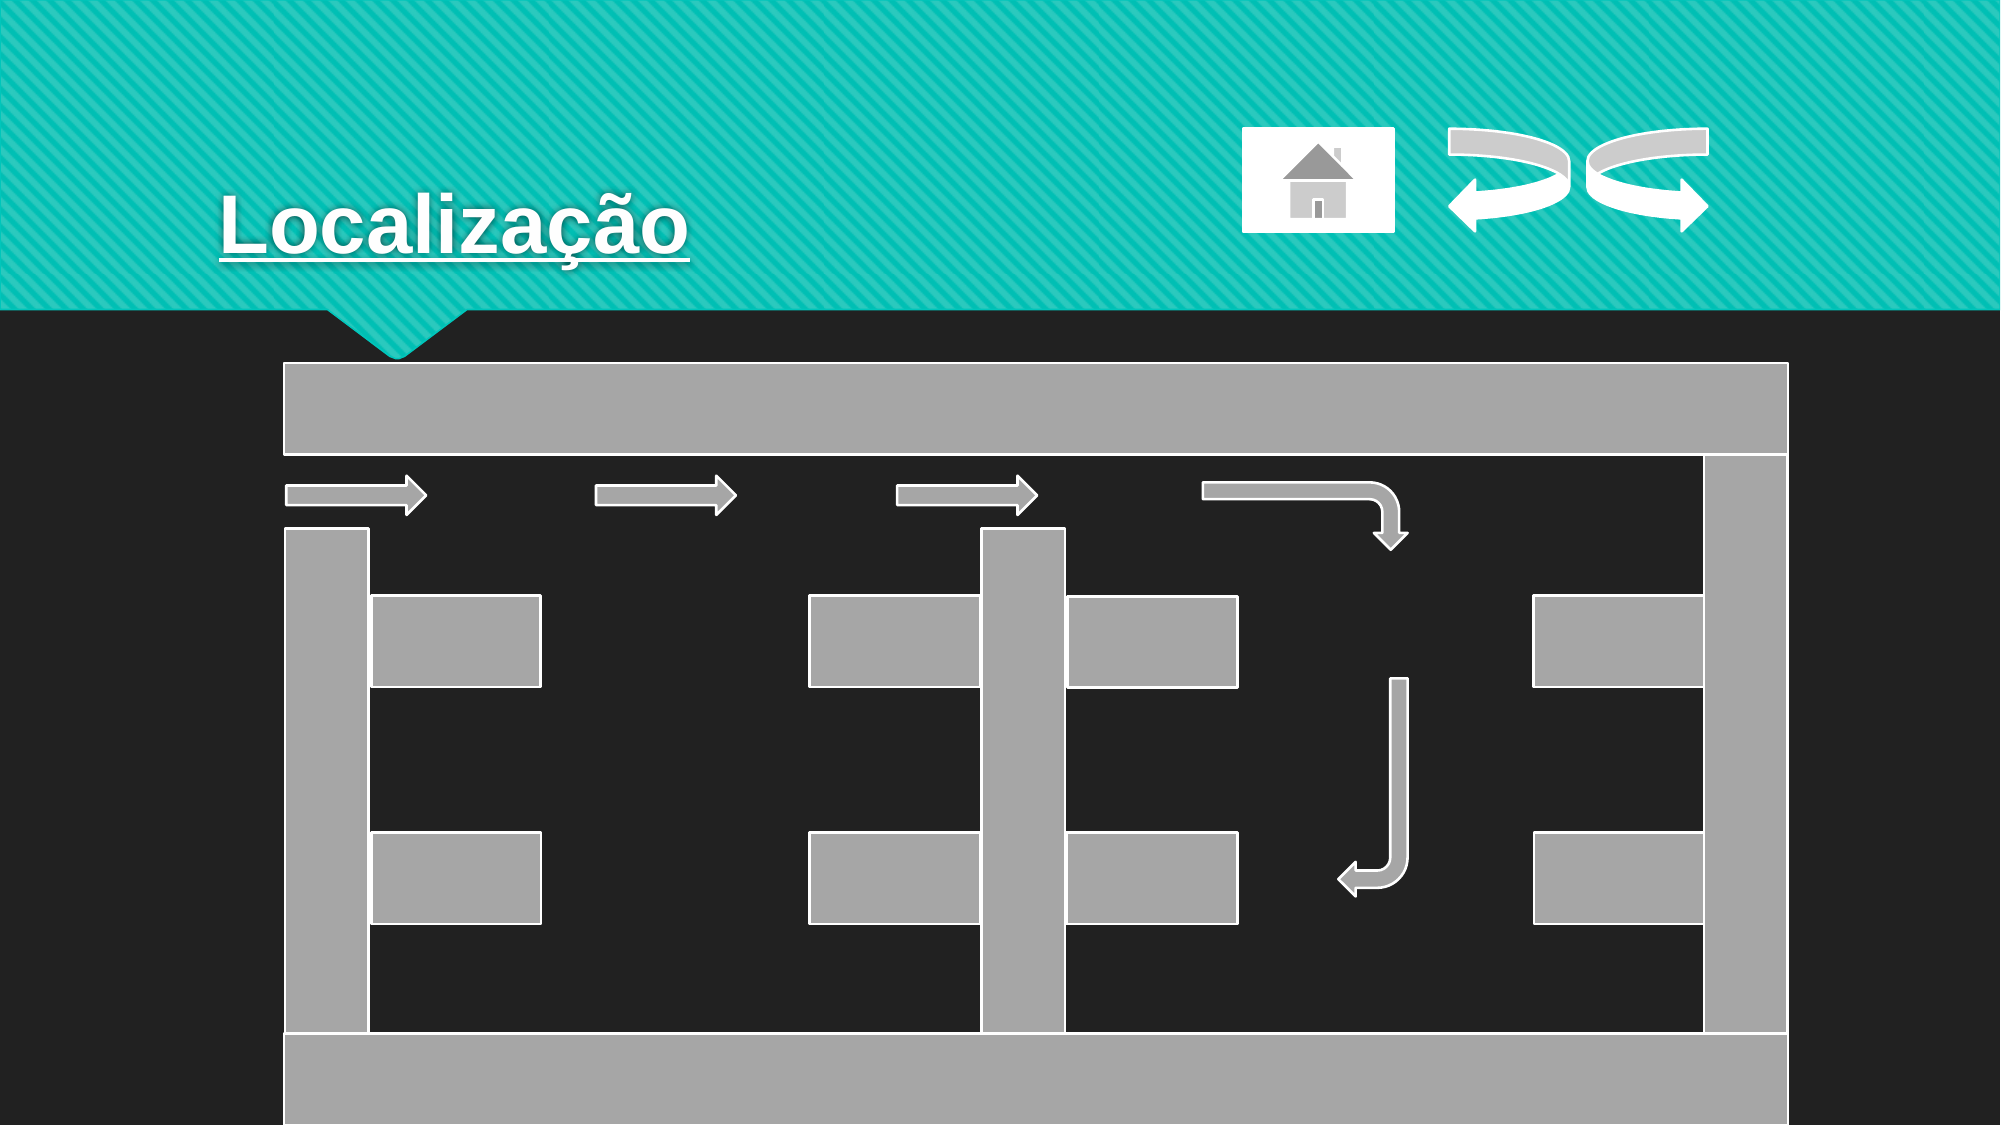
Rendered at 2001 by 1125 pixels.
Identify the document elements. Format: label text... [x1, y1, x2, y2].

text_box [808, 594, 981, 688]
text_box [283, 362, 1789, 456]
text_box [594, 474, 737, 517]
text_box [1532, 594, 1705, 688]
text_box [1447, 127, 1571, 233]
text_box [808, 831, 981, 925]
text_box [370, 594, 542, 688]
title Localização [203, 59, 1863, 278]
text_box [284, 474, 428, 517]
text_box [283, 1032, 1789, 1125]
text_box [1586, 127, 1709, 233]
text_box [1201, 481, 1409, 552]
text_box [980, 527, 1066, 1035]
text_box [284, 527, 370, 1032]
text_box [1065, 831, 1239, 925]
text_box [370, 831, 542, 925]
text_box [1066, 595, 1239, 689]
text_box [1337, 677, 1409, 898]
text_box [1242, 127, 1395, 233]
text_box [895, 474, 1039, 517]
text_box [1533, 831, 1705, 925]
text_box [1703, 454, 1789, 1032]
